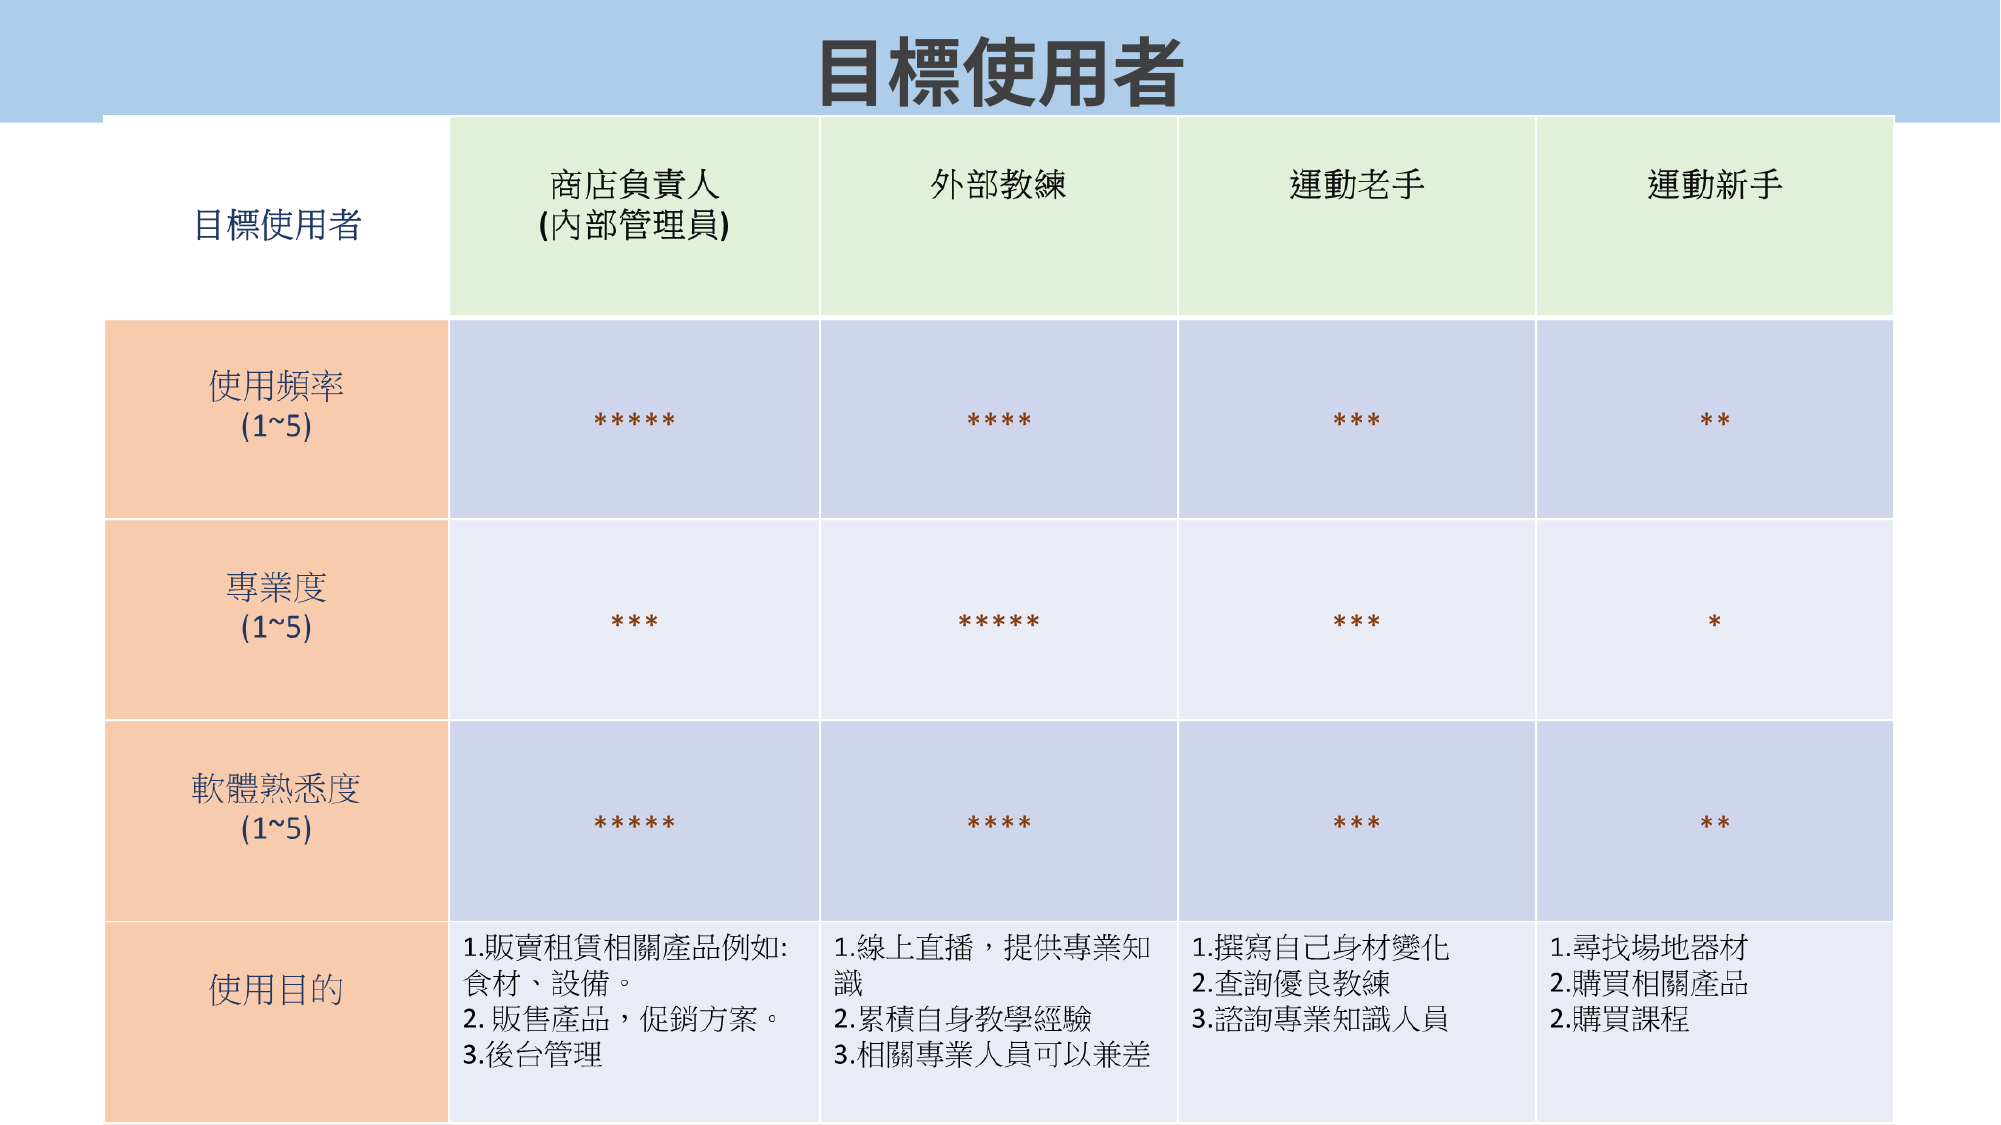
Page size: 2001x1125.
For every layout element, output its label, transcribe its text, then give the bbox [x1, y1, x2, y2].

text_box 目標使用者 [0, 0, 2000, 123]
picture [102, 114, 1898, 1125]
